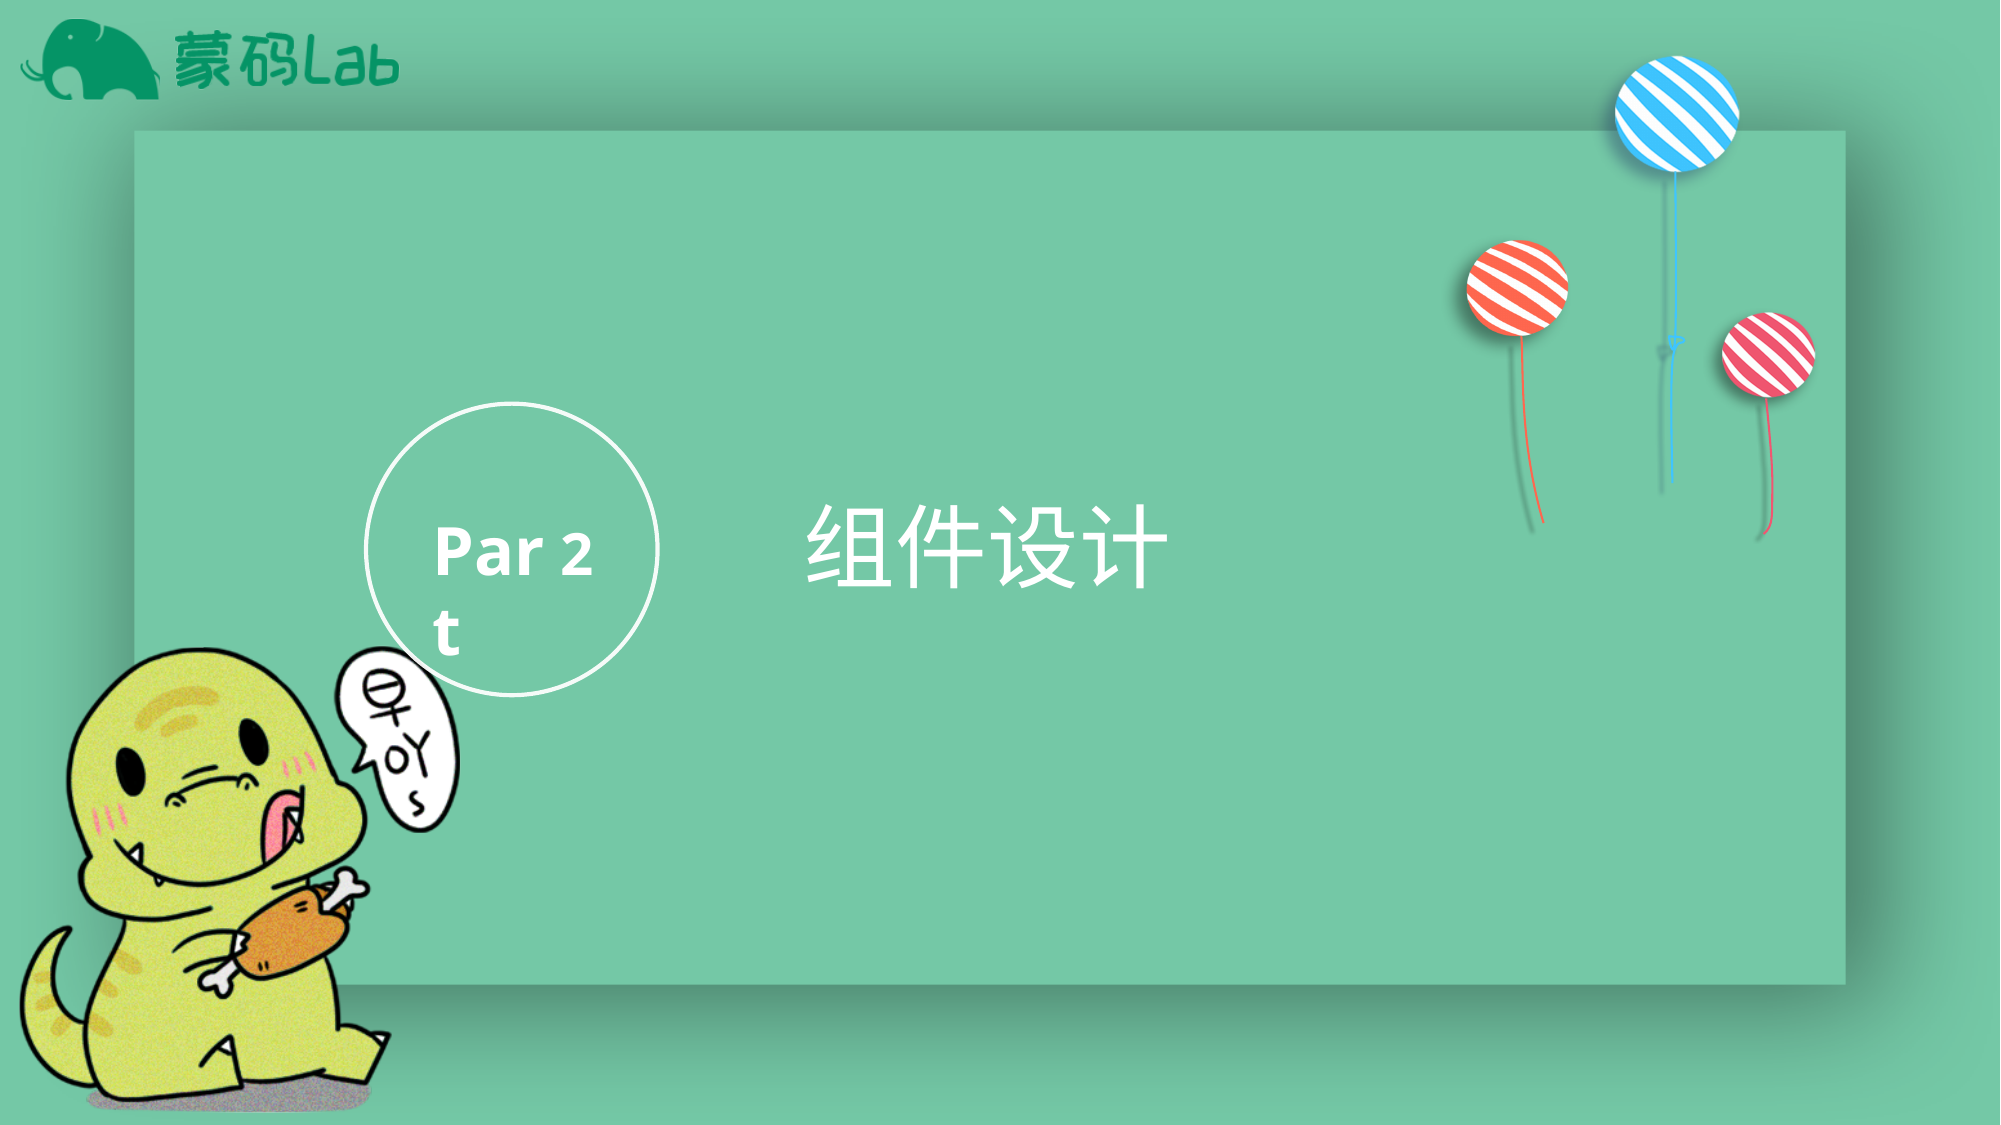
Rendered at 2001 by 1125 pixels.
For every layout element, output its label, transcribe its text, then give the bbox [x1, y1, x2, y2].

picture [0, 583, 535, 1125]
list 2 [545, 517, 710, 610]
picture [373, 583, 535, 693]
list 组件设计 [789, 494, 1231, 621]
picture [8, 9, 410, 111]
